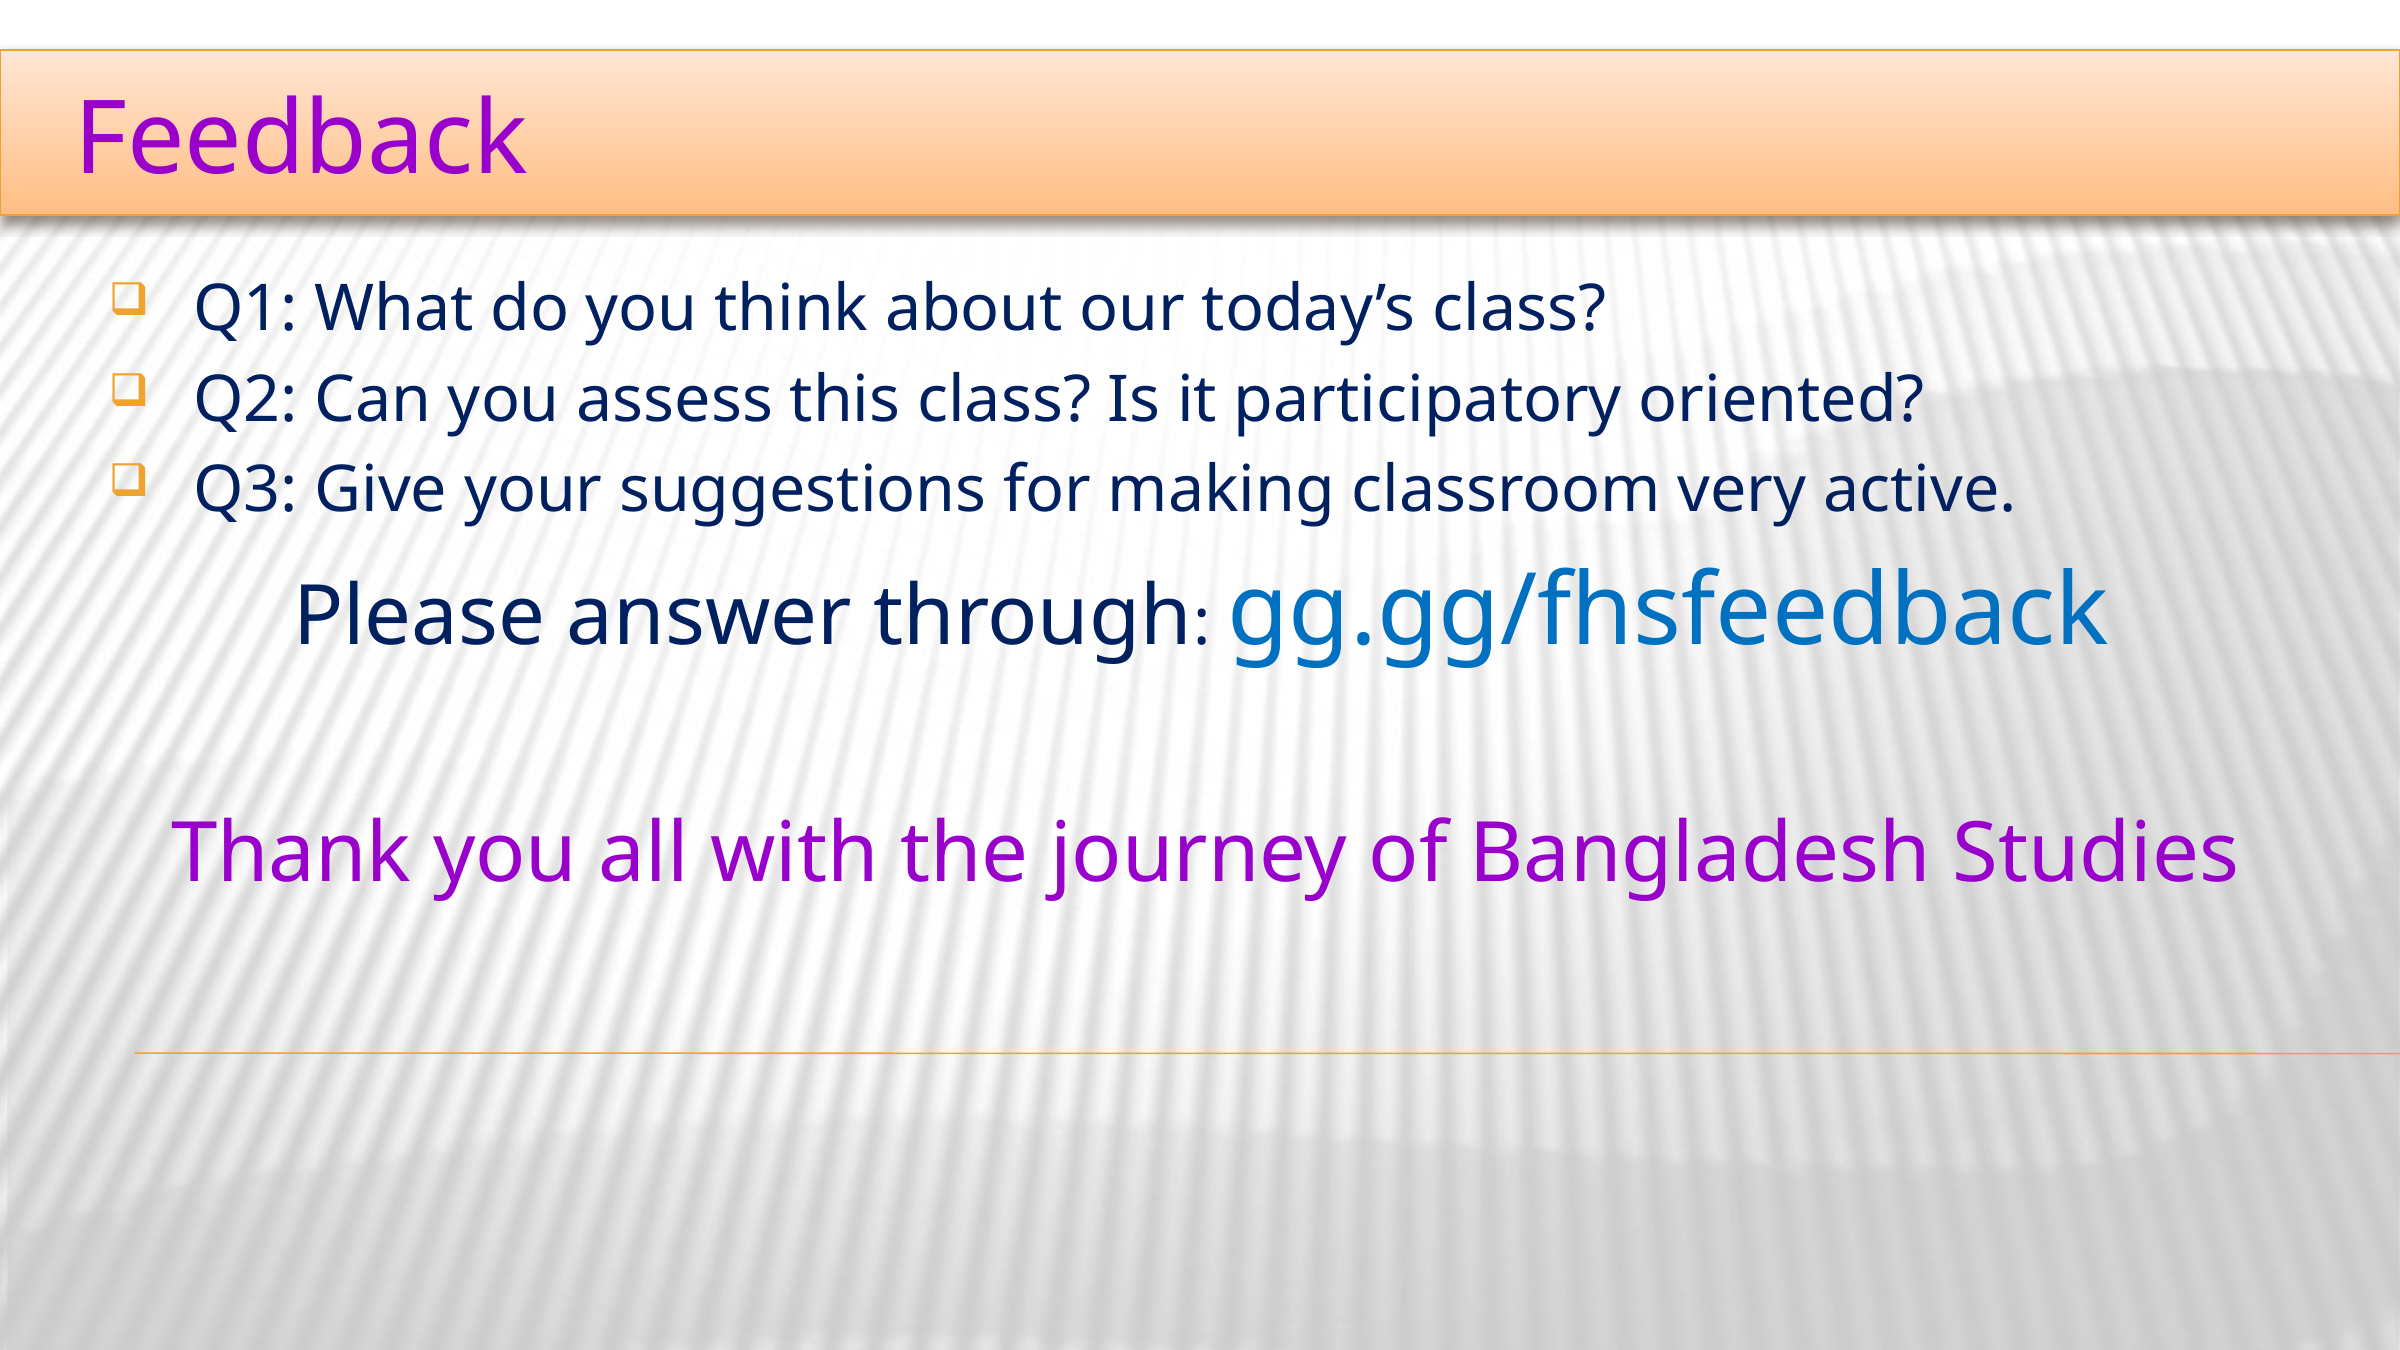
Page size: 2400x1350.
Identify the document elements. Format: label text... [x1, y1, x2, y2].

text_box Feedback [0, 49, 2400, 216]
subtitle Q1: What do you think about our today’s class? Q2: Can you assess this class? Is it participatory oriented? Q3: Give your suggestions for making classroom very active. Please answer through: gg.gg/fhsfeedback Thank you all with the journey of Bangladesh Studies [87, 262, 2263, 1350]
